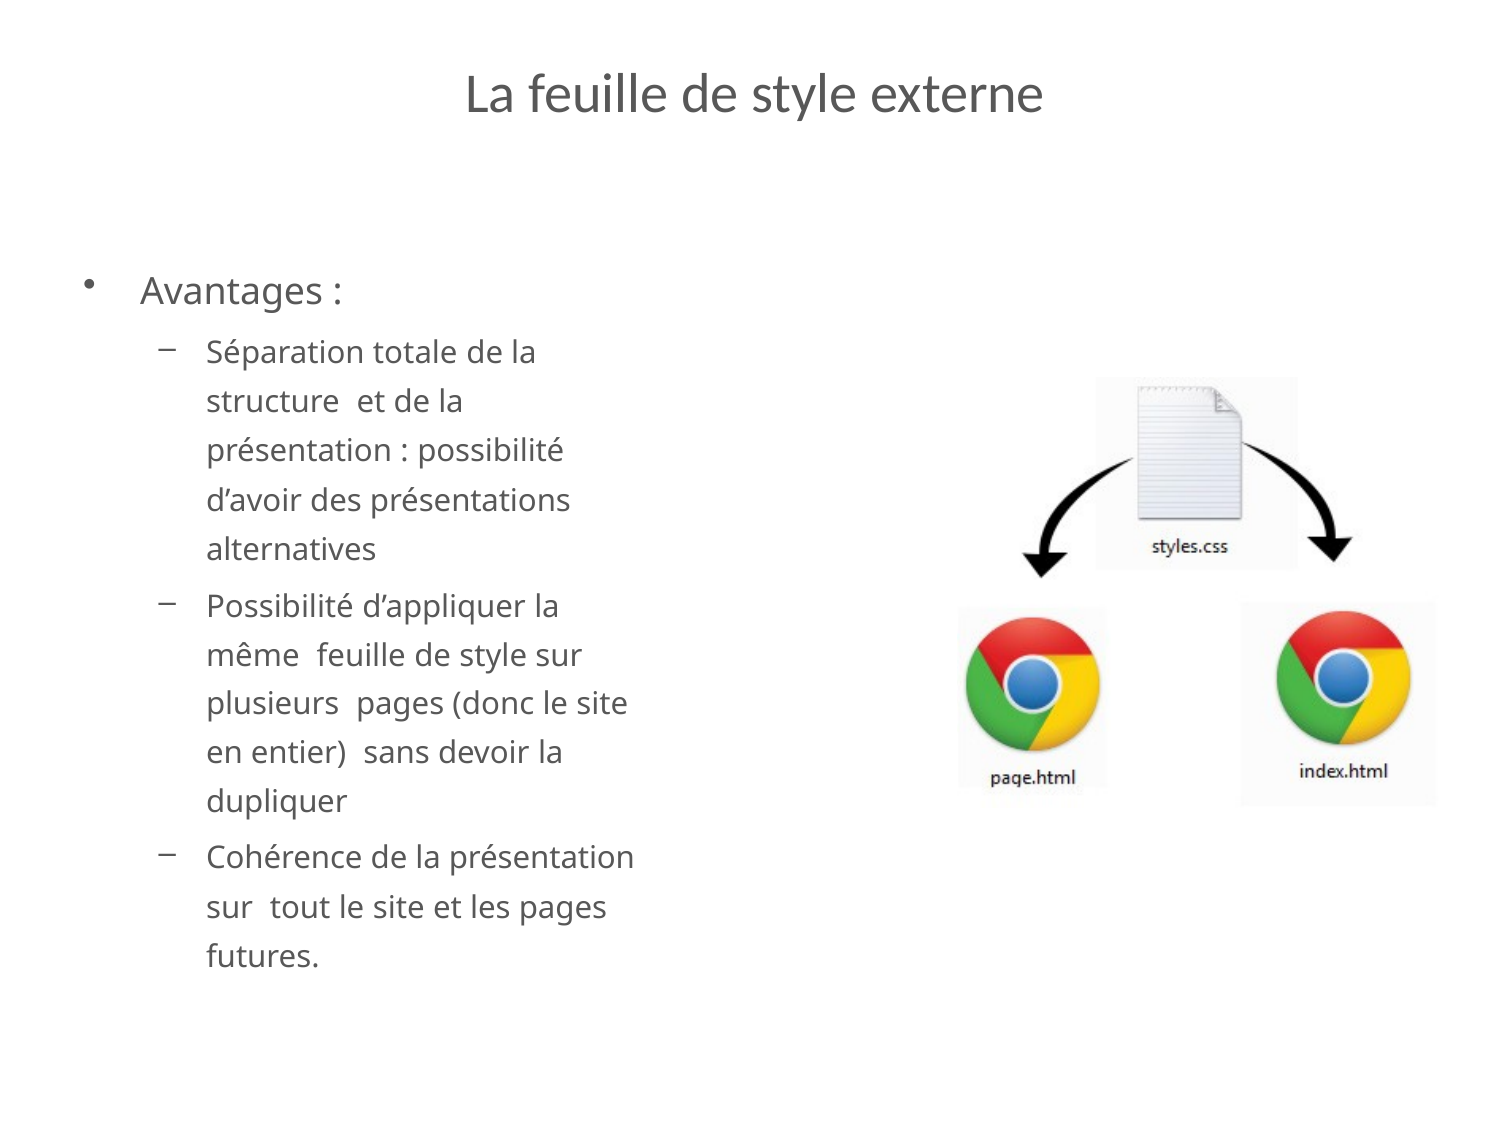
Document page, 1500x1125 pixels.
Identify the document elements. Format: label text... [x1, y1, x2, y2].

text_box Avantages : Séparation totale de la structure et de la présentation : possibilité d’avoir des présentations alternatives Possibilité d’appliquer la même feuille de style sur plusieurs pages (donc le site en entier) sans devoir la dupliquer Cohérence de la présentation sur tout le site et les pages futures. [81, 240, 684, 974]
title La feuille de style externe [406, 0, 1102, 184]
picture [957, 377, 1439, 808]
